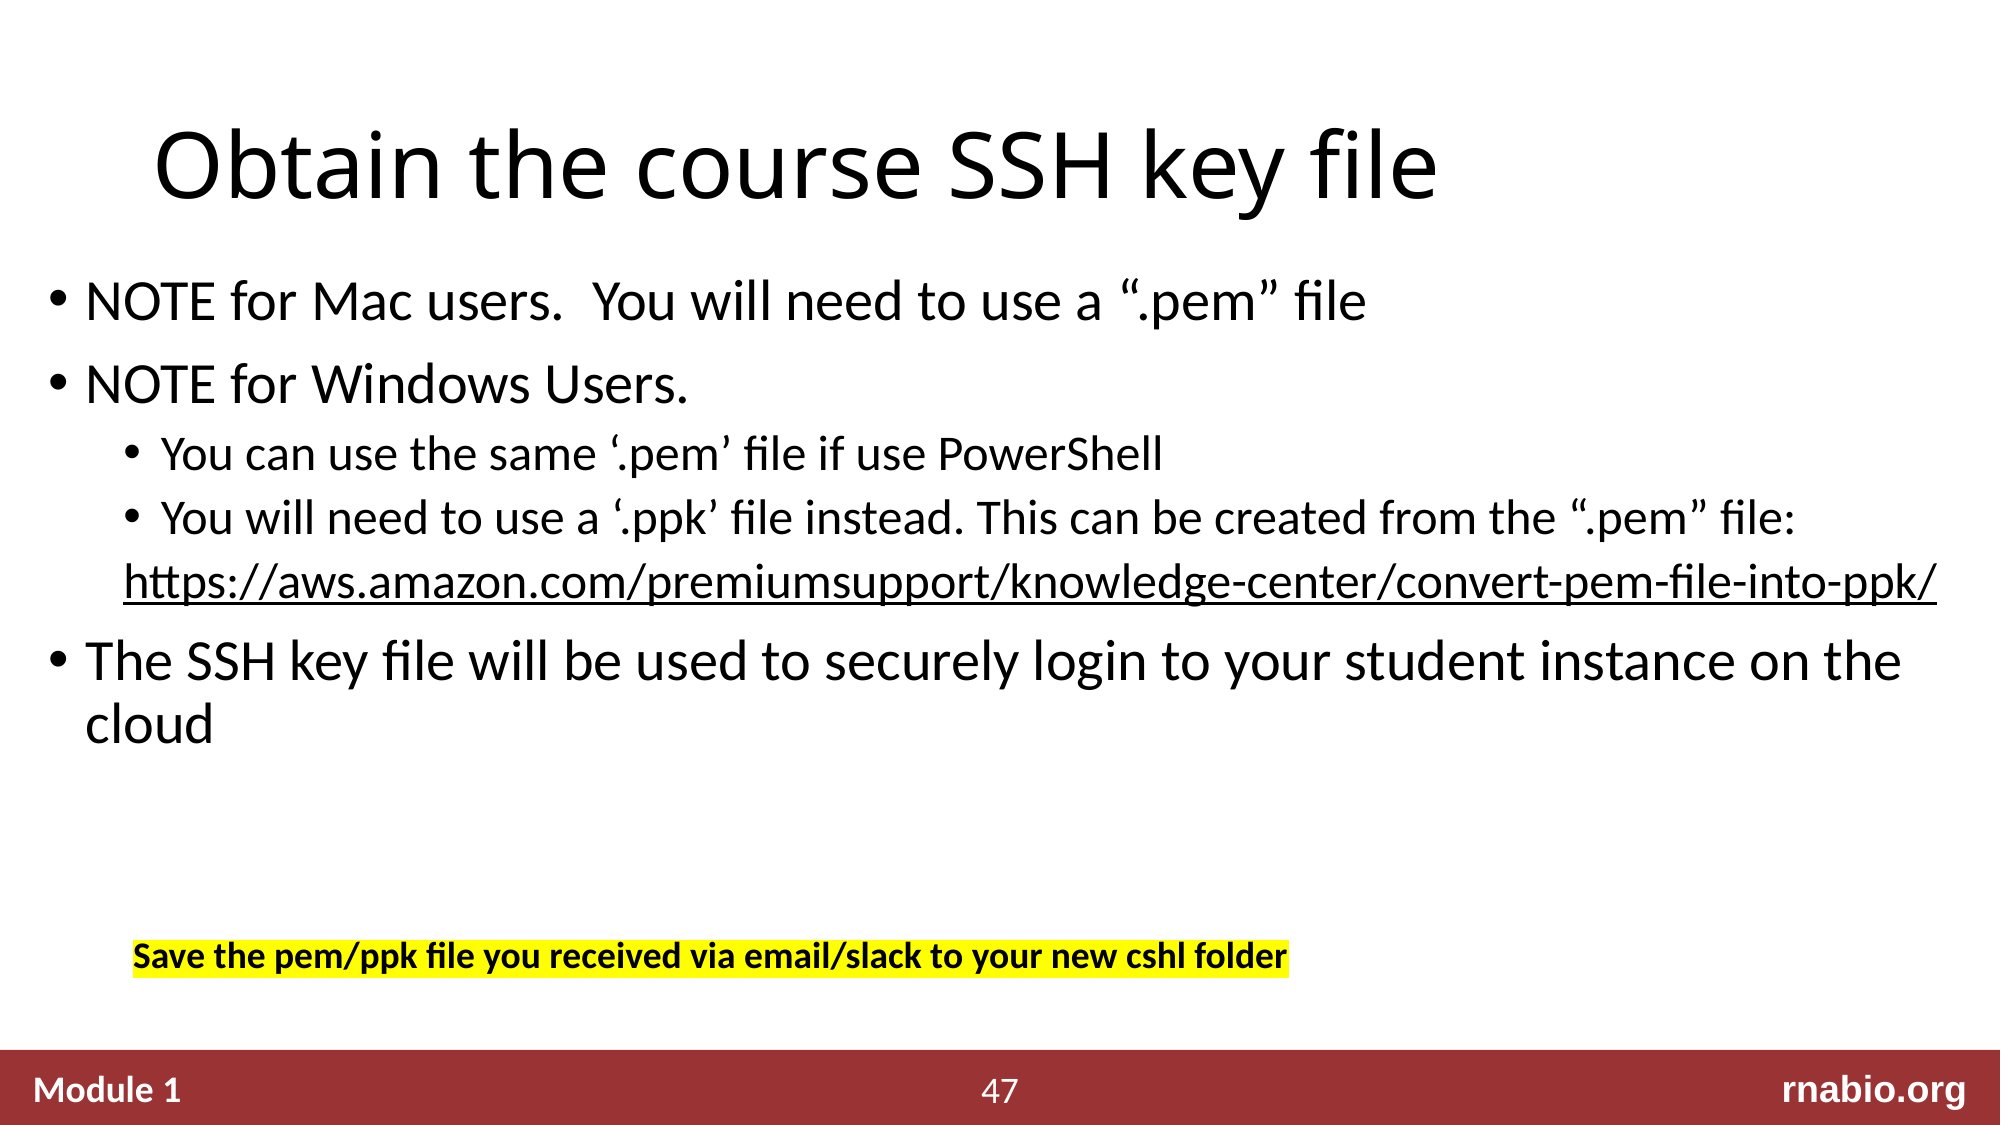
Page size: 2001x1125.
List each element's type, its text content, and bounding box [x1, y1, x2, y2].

text_box Save the pem/ppk file you received via email/slack to your new cshl folder [118, 923, 1304, 984]
title Obtain the course SSH key file [137, 59, 1863, 262]
list NOTE for Mac users. You will need to use a “.pem” file NOTE for Windows Users. You can use the same ‘.pem’ file if use PowerShell You will need to use a ‘.ppk’ file instead. This can be created from the “.pem” file: https://aws.amazon.com/premiumsupport/knowledge-center/convert-pem-file-into-ppk/ The SSH key file will be used to securely login to your student instance on the cloud [33, 262, 1967, 811]
